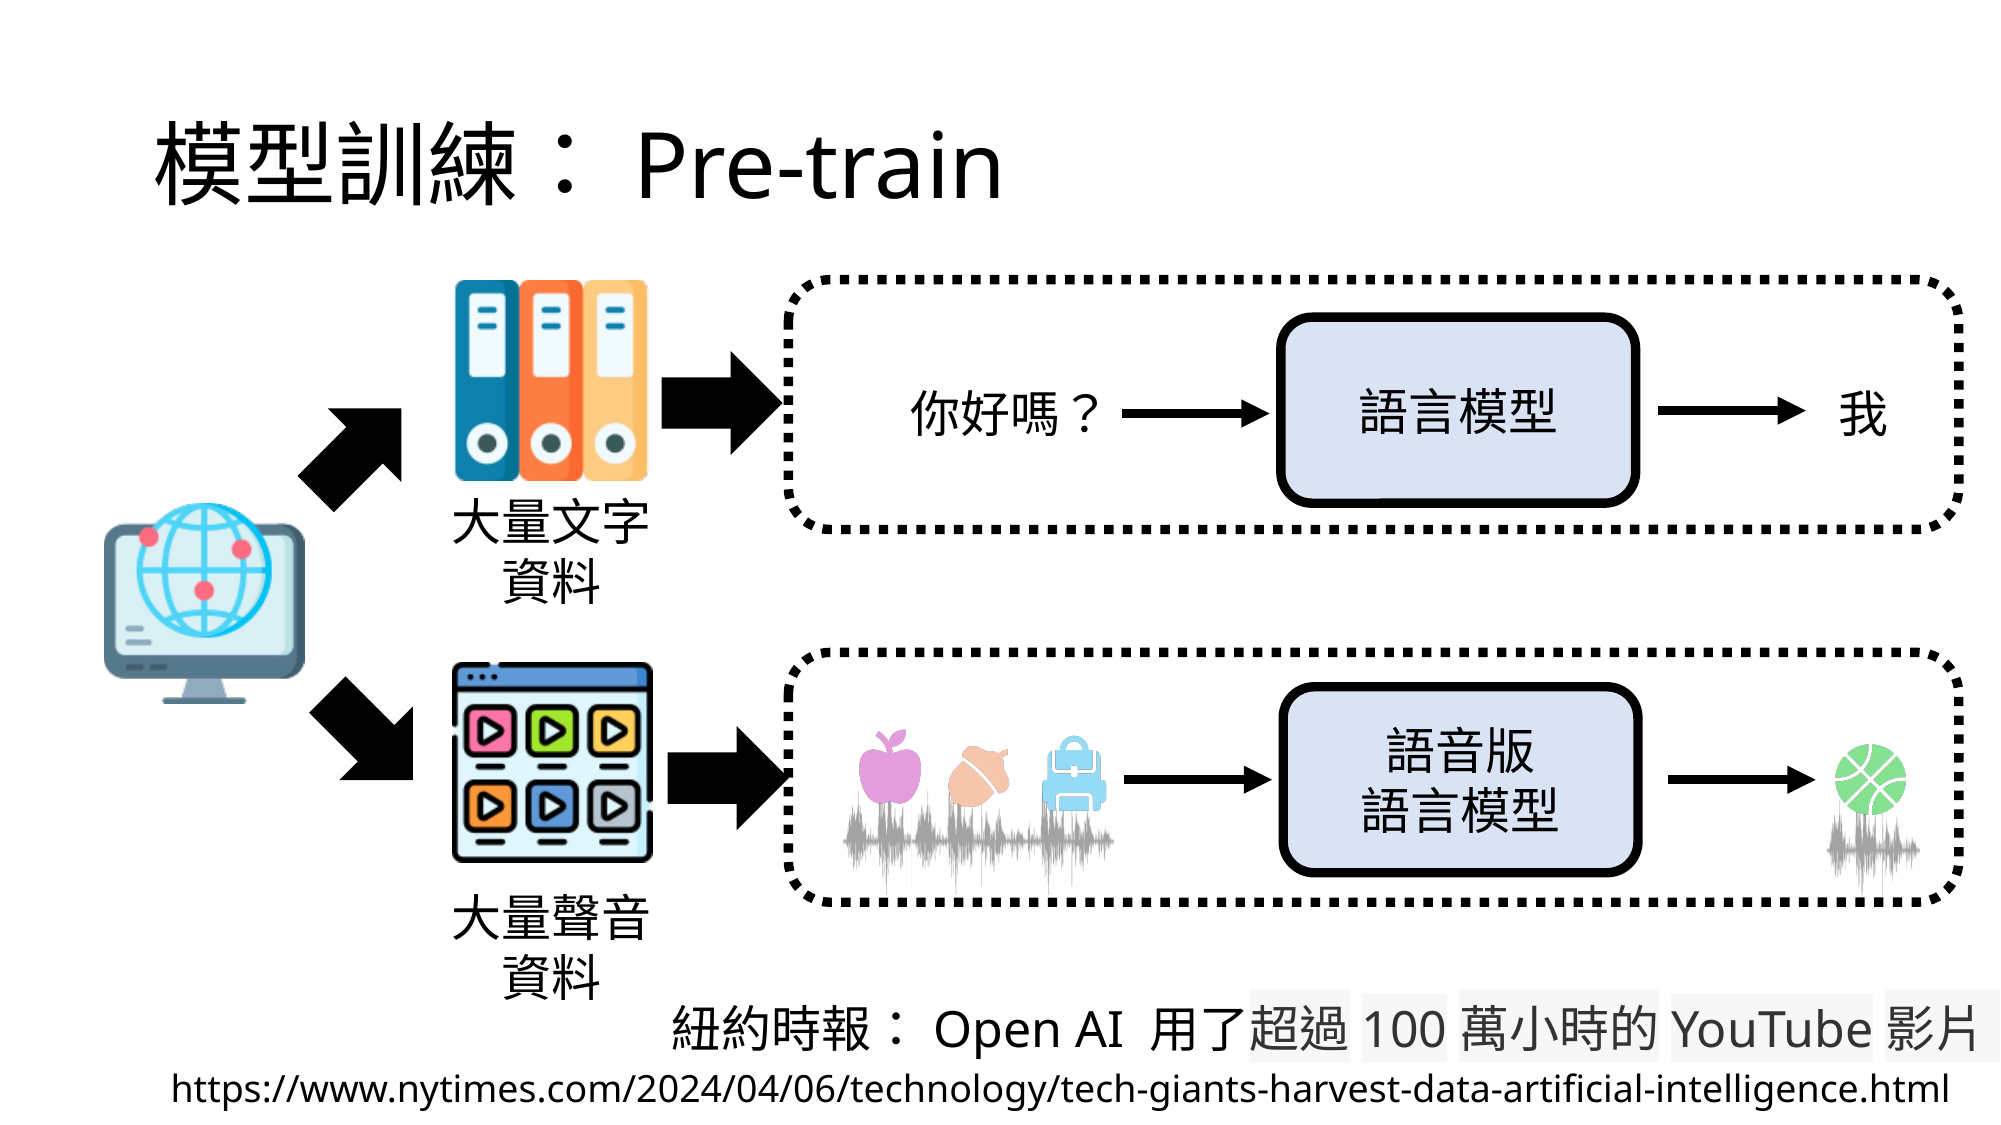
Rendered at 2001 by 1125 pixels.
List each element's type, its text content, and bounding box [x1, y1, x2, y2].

text_box [661, 350, 770, 456]
text_box [787, 278, 1960, 316]
picture [451, 662, 653, 864]
text_box [297, 408, 402, 513]
text_box [786, 650, 1961, 904]
text_box 大量文字資料 [413, 483, 691, 619]
text_box [789, 504, 1957, 532]
text_box 紐約時報：Open AI 用了超過100萬小時的YouTube影片 … [657, 989, 2000, 1065]
picture [512, 279, 653, 481]
title 模型訓練：Pre-train [137, 59, 1863, 278]
text_box [309, 676, 413, 781]
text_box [770, 316, 1960, 504]
text_box https://www.nytimes.com/2024/04/06/technology/tech-giants-harvest-data-artificial-intelligence.html [0, 1057, 1967, 1118]
text_box [667, 725, 788, 831]
picture [451, 279, 508, 481]
picture [104, 502, 306, 704]
text_box 大量聲音資料 [413, 879, 691, 1014]
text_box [841, 686, 1920, 904]
